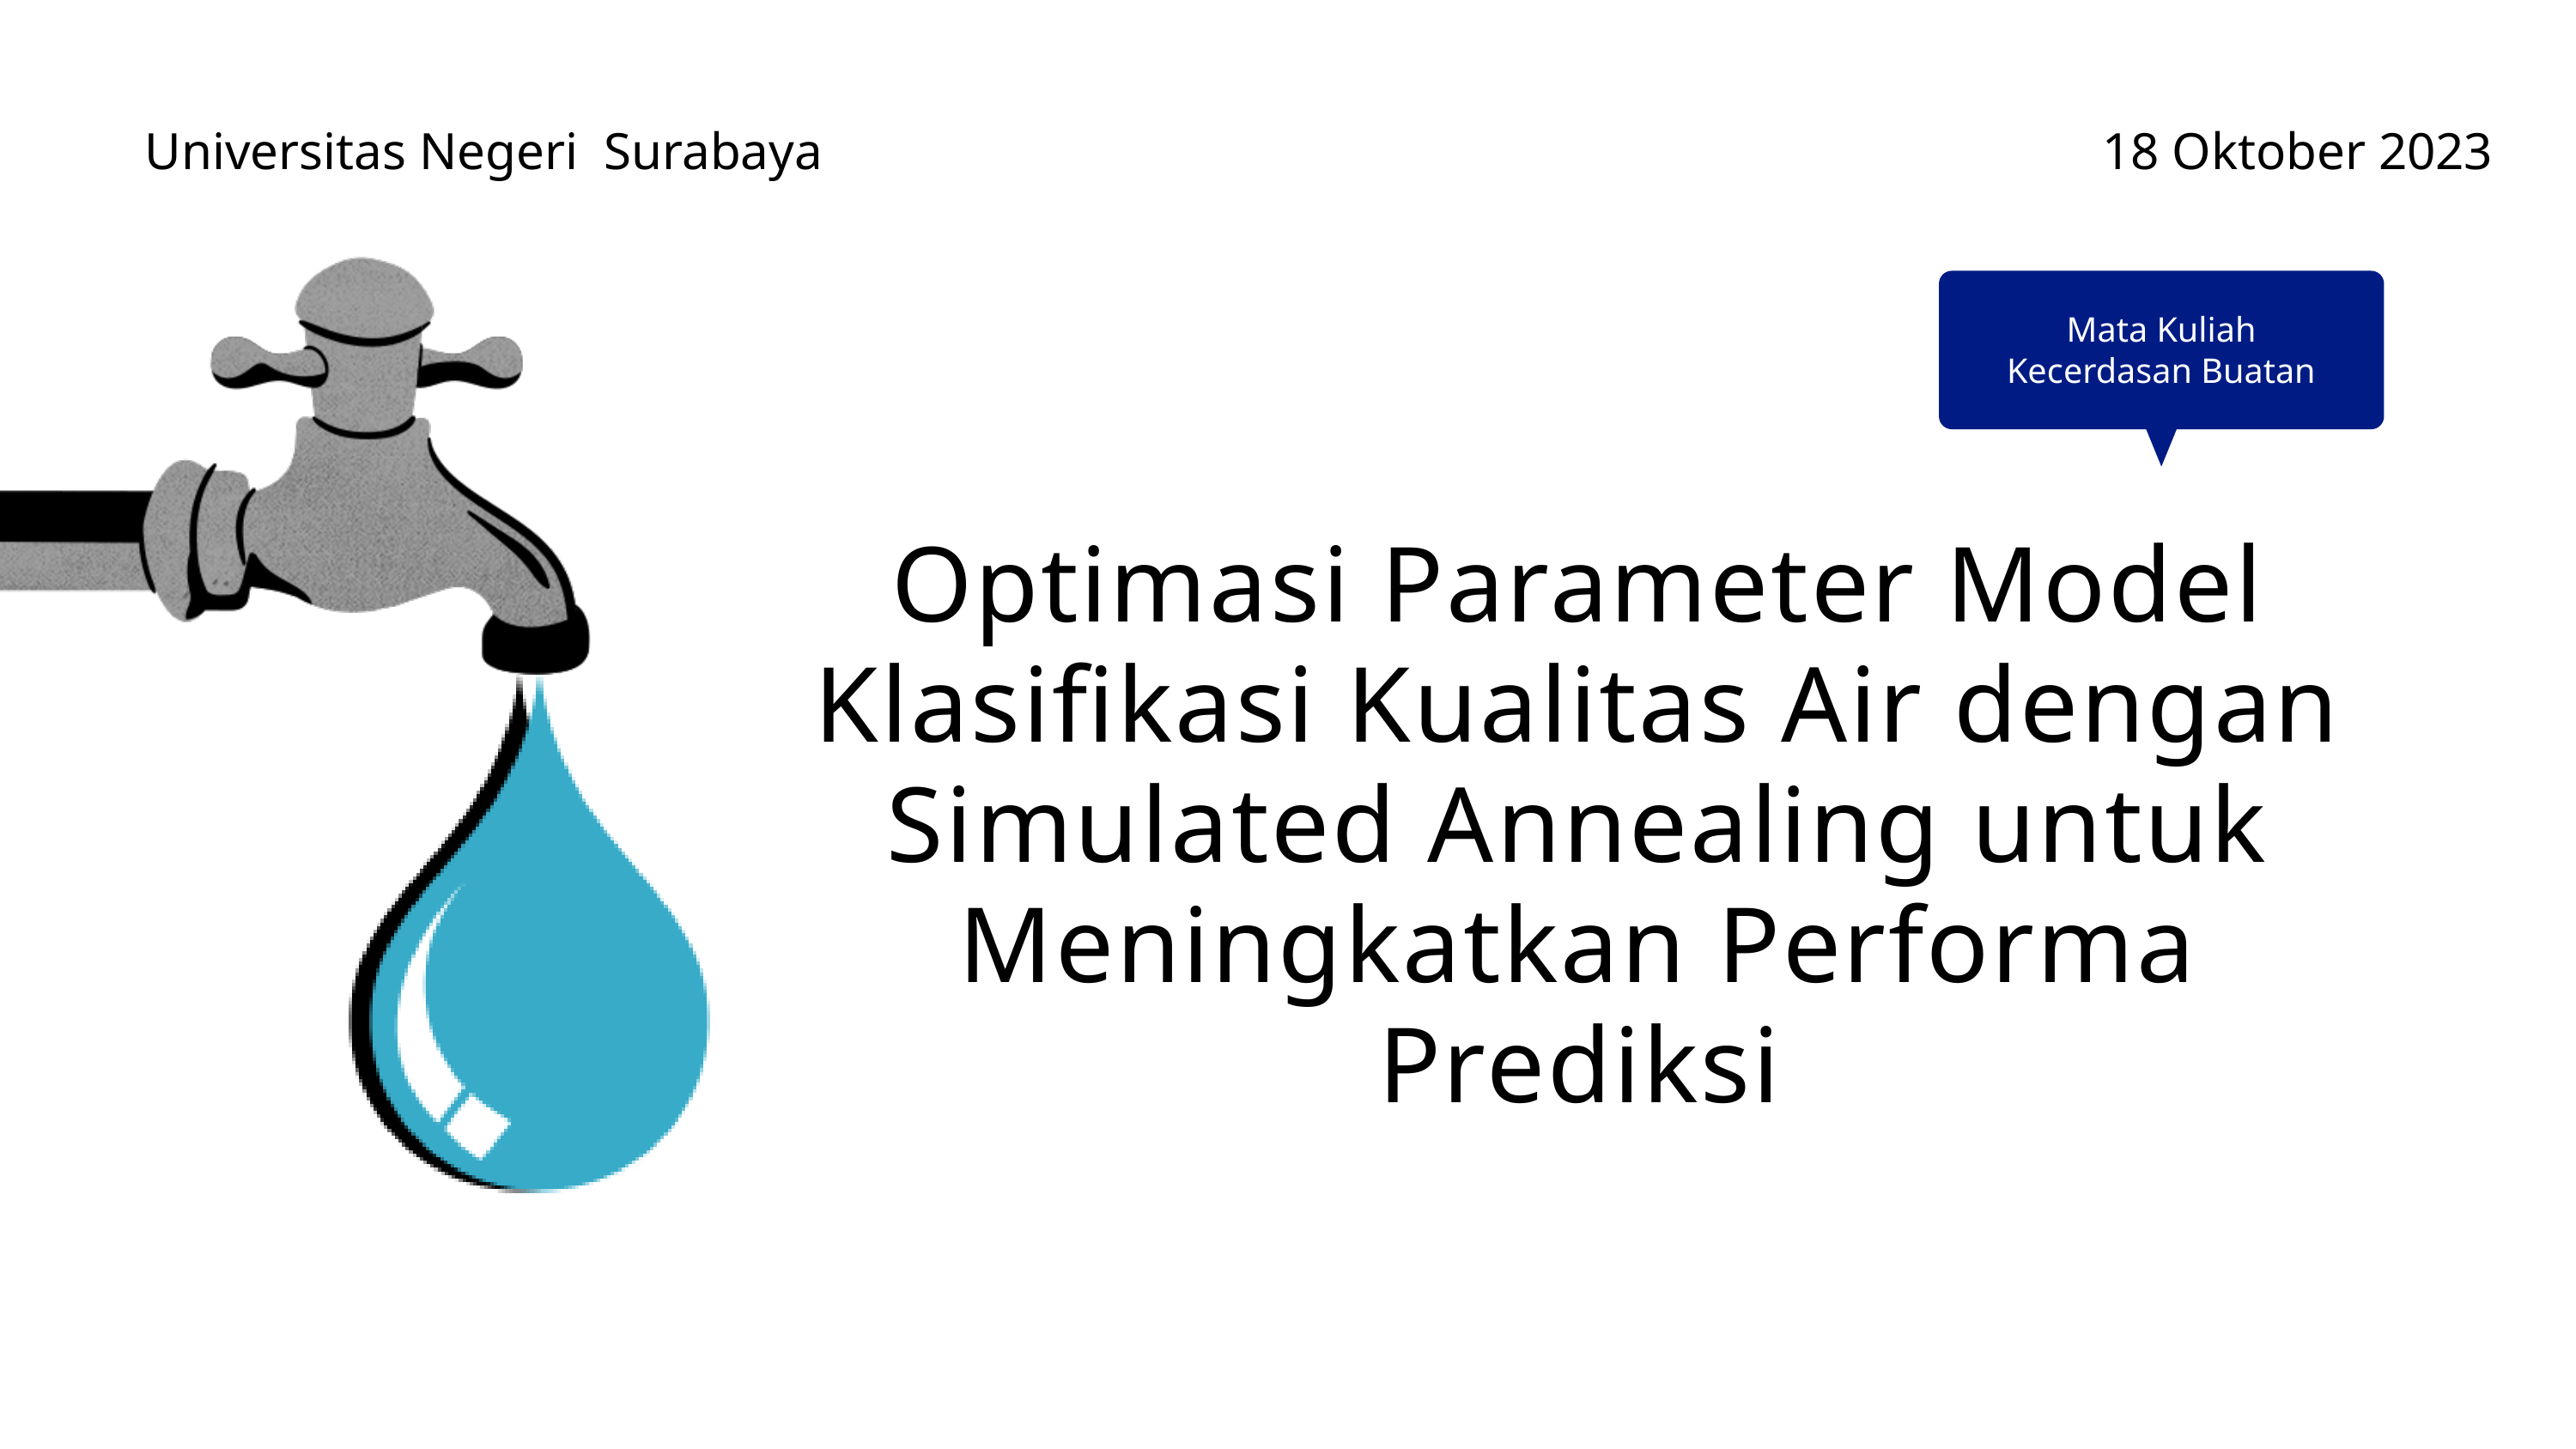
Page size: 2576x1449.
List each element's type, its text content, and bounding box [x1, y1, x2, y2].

text_box Universitas Negeri Surabaya [144, 119, 871, 179]
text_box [1938, 270, 2385, 467]
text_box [0, 255, 719, 1193]
text_box Optimasi Parameter Model Klasifikasi Kualitas Air dengan Simulated Annealing untuk Meningkatkan Performa Prediksi [747, 522, 2412, 1124]
text_box 18 Oktober 2023 [1939, 119, 2494, 179]
